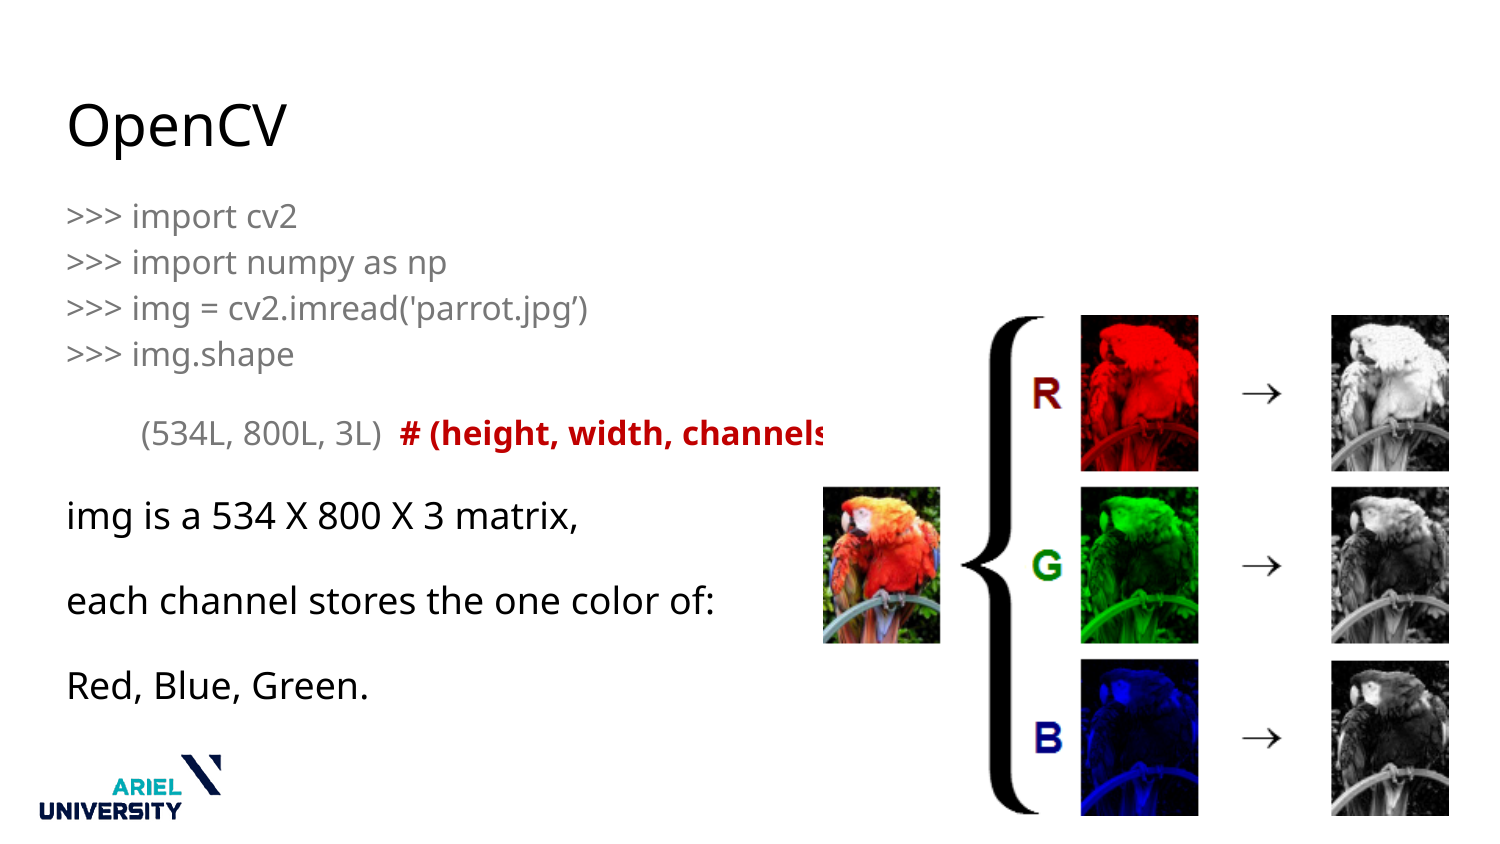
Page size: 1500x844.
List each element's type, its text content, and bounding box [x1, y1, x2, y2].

title OpenCV [51, 72, 1449, 167]
list >>> import cv2 >>> import numpy as np >>> img = cv2.imread('parrot.jpg’) >>> img.shape (534L, 800L, 3L) # (height, width, channels) img is a 534 X 800 X 3 matrix, each channel stores the one color of: Red, Blue, Green. [51, 189, 1449, 802]
picture [823, 315, 1450, 816]
picture [14, 743, 246, 830]
